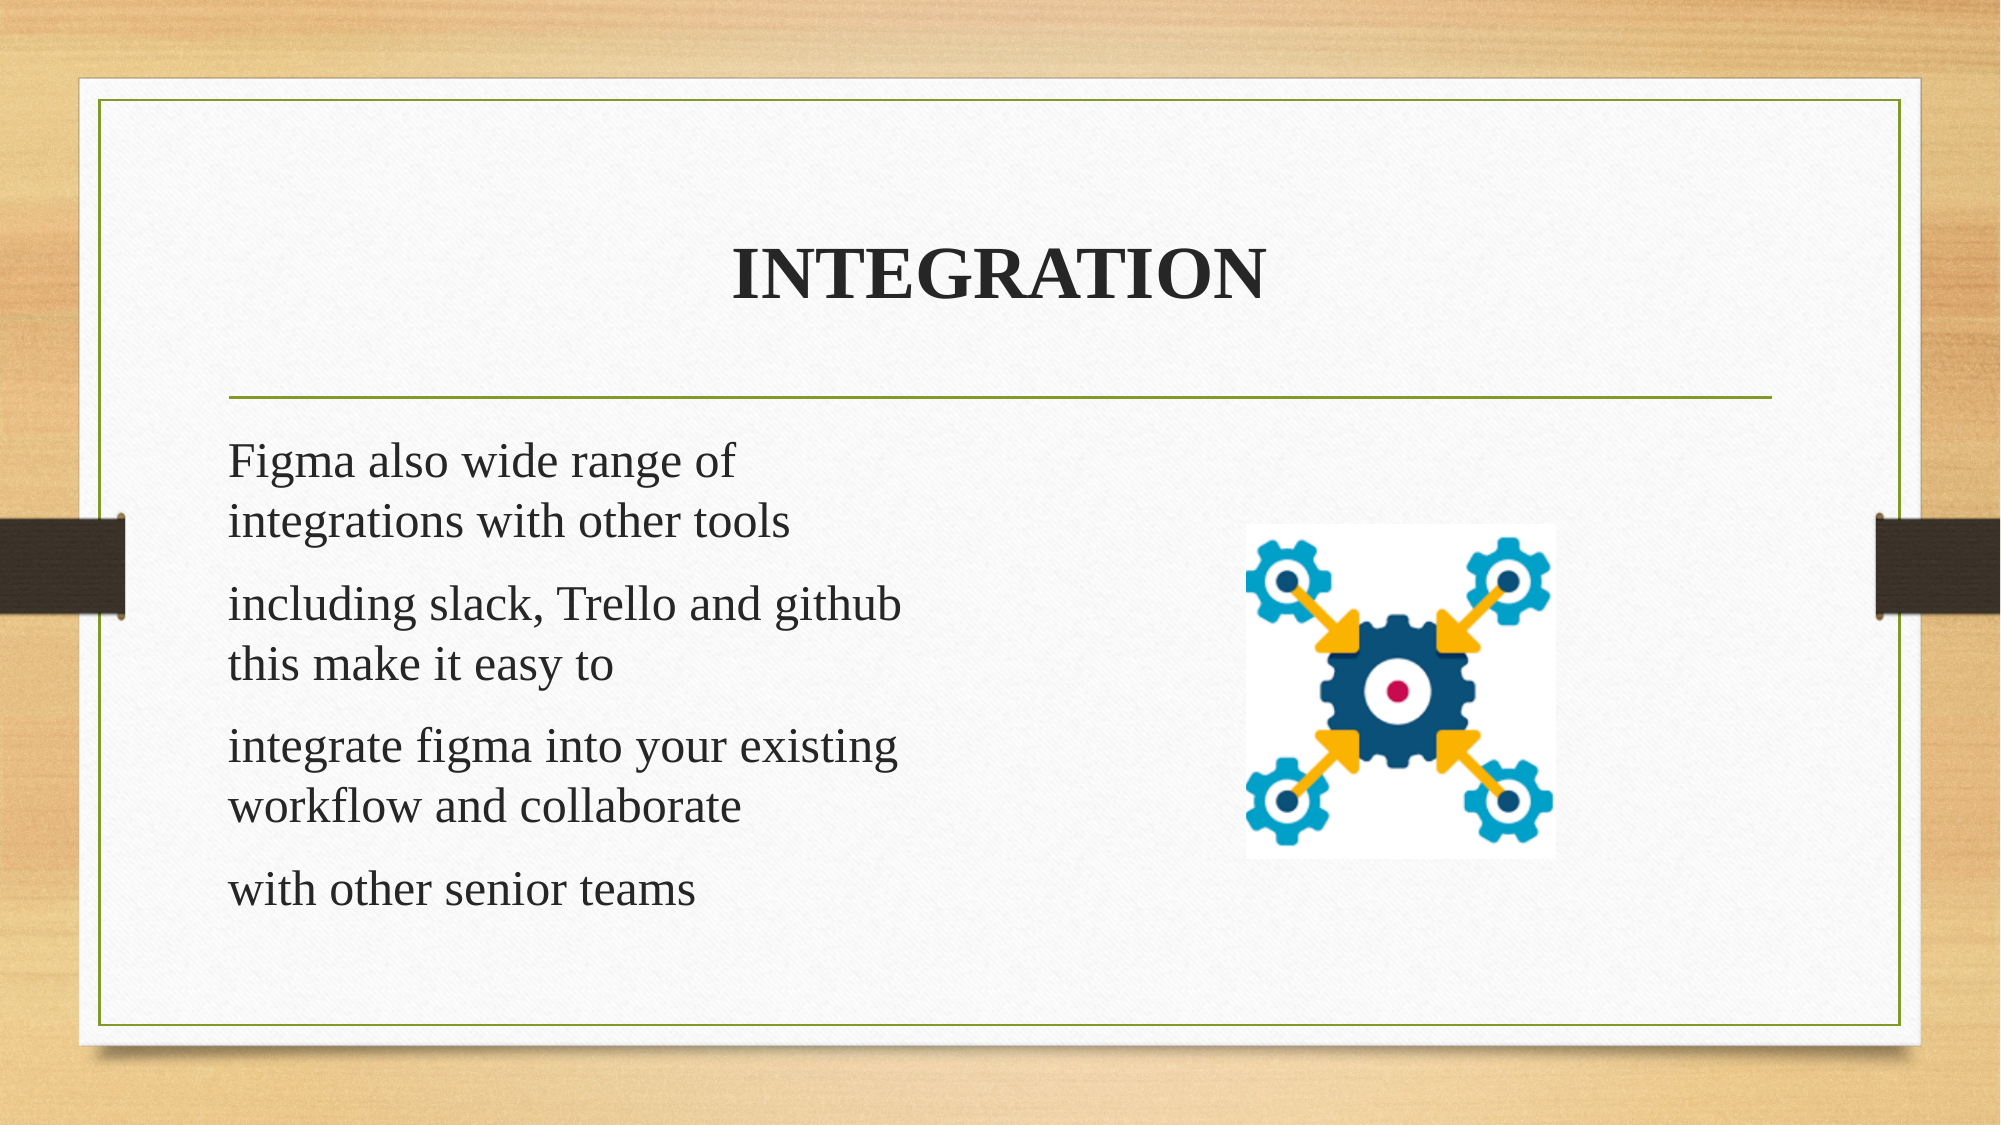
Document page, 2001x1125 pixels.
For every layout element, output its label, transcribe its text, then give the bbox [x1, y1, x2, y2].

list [1246, 524, 1556, 859]
title INTEGRATION [212, 161, 1788, 375]
list Figma also wide range of integrations with other tools including slack, Trello and github this make it easy to integrate figma into your existing workflow and collaborate with other senior teams [213, 420, 987, 963]
picture [0, 0, 2001, 1125]
